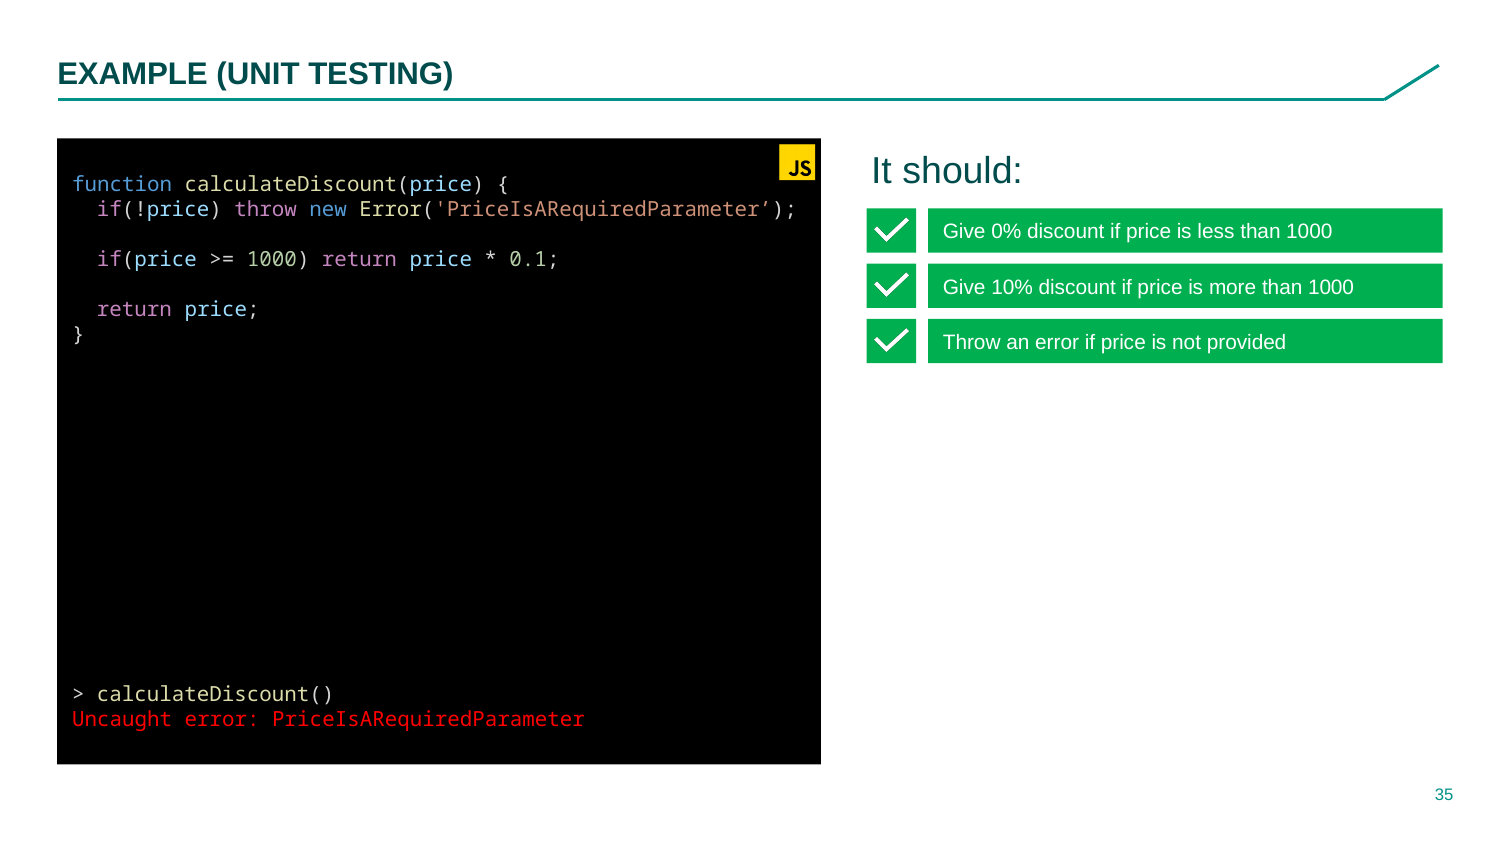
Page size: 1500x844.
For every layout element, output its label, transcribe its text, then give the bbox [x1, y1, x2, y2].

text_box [866, 263, 1443, 308]
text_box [866, 208, 1443, 253]
text_box [56, 137, 822, 765]
picture [773, 138, 821, 186]
text_box > calculateDiscount() Uncaught error: PriceIsARequiredParameter [57, 673, 821, 764]
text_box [866, 318, 1443, 364]
text_box function calculateDiscount(price) { if(!price) throw new Error('PriceIsARequiredParameter’); if(price >= 1000) return price * 0.1; return price; } [57, 138, 821, 428]
text_box It should: [856, 138, 1317, 199]
list Example (Unit testing) [57, 57, 1442, 93]
